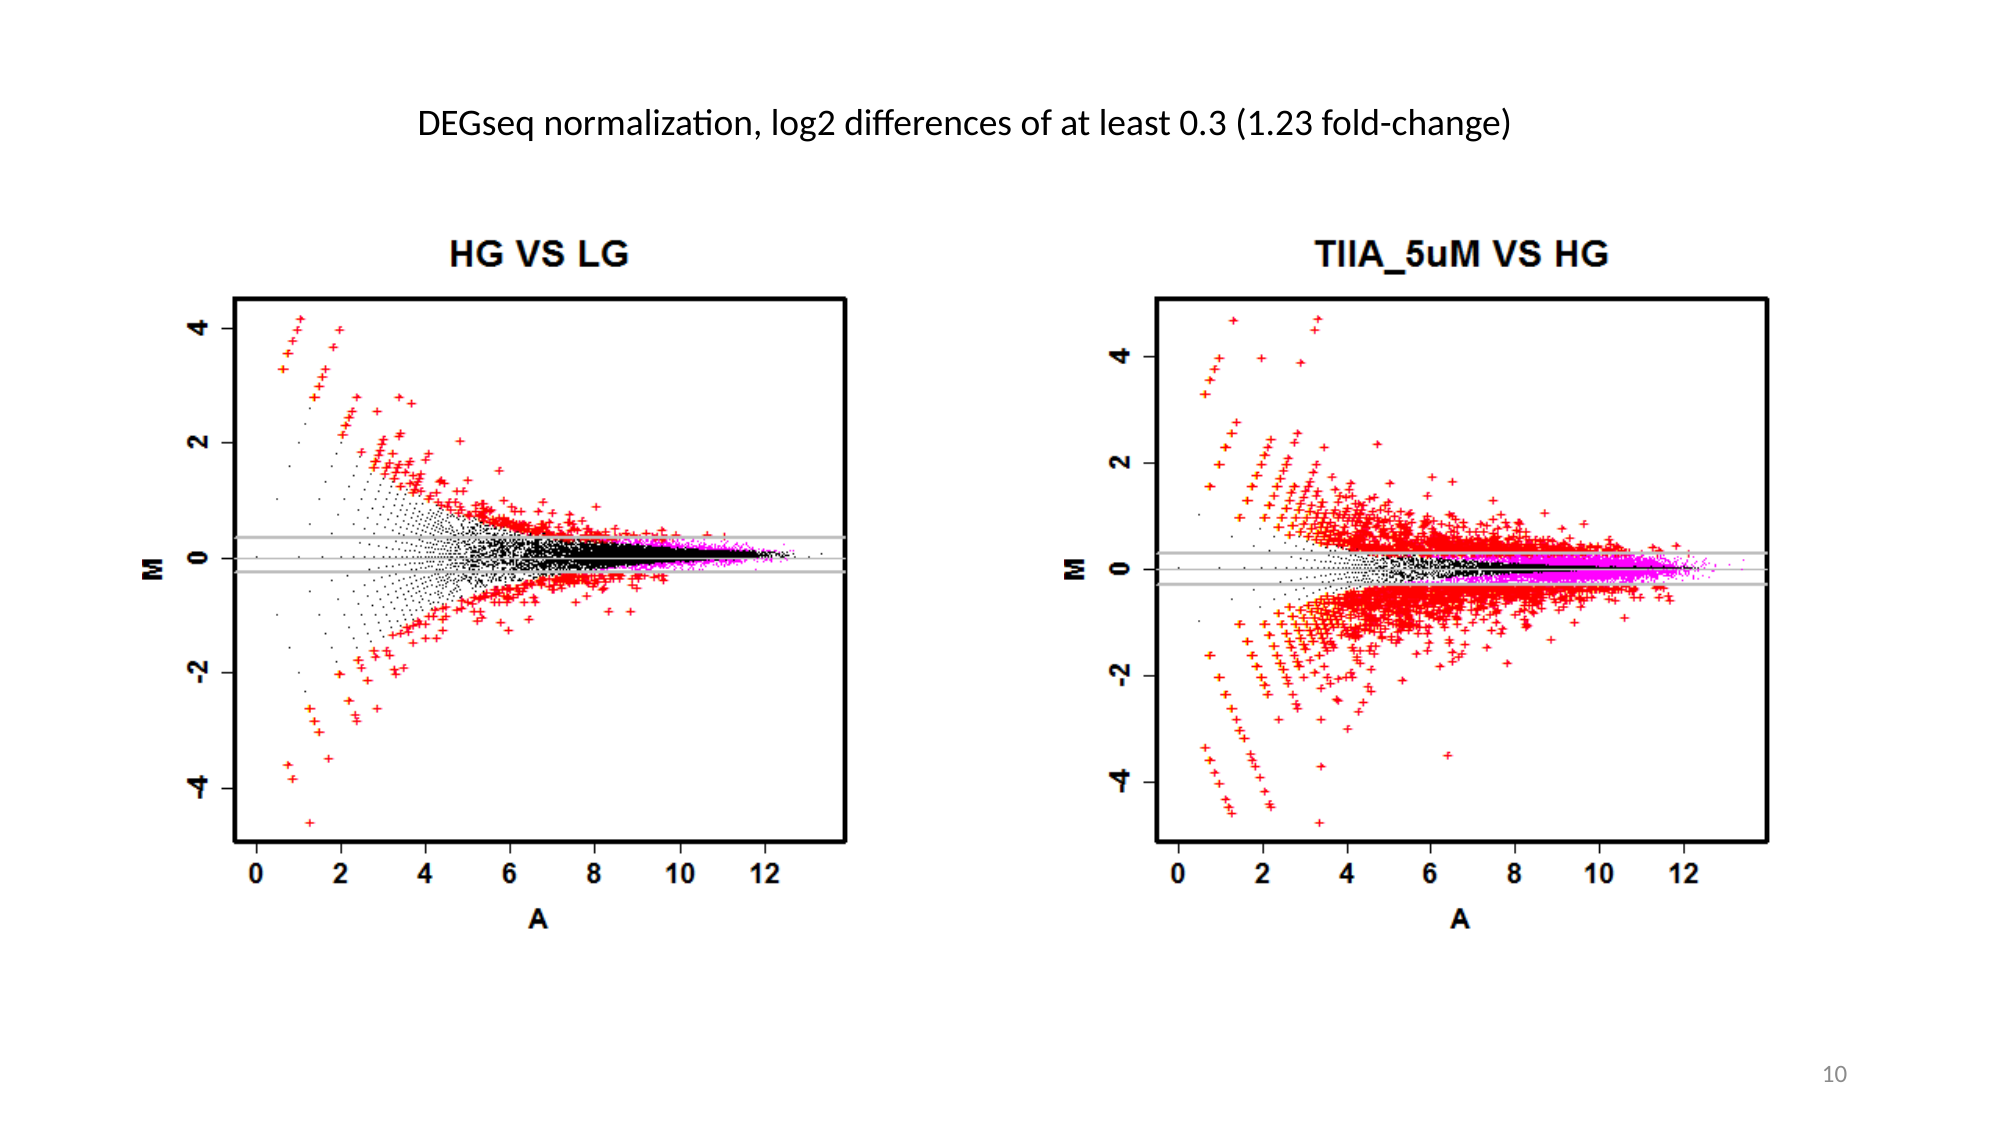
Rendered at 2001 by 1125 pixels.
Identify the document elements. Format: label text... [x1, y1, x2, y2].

slide_number 10 [1412, 1042, 1863, 1103]
picture [142, 206, 893, 957]
text_box DEGseq normalization, log2 differences of at least 0.3 (1.23 fold-change) [402, 90, 1537, 151]
picture [1064, 206, 1815, 957]
